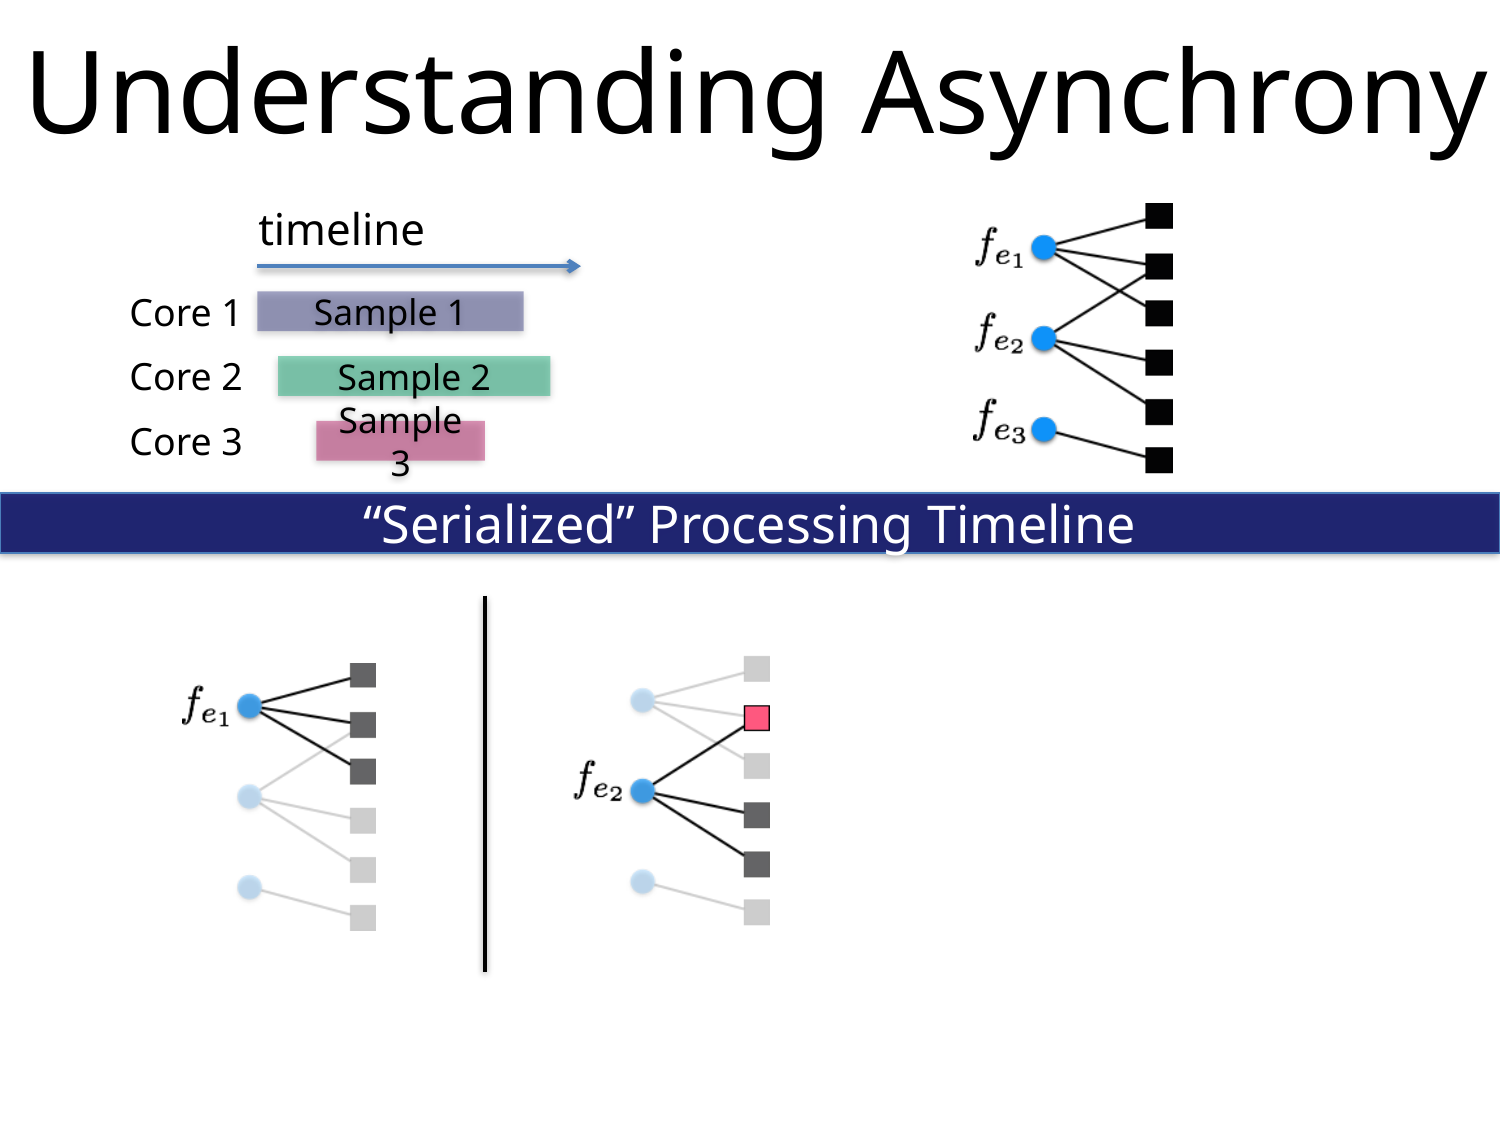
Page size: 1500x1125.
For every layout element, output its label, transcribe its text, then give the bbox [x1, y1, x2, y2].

text_box Sample 1 [257, 291, 524, 332]
picture [973, 202, 1173, 485]
text_box “Serialized” Processing Timeline [0, 492, 1500, 554]
picture [523, 638, 770, 973]
picture [181, 663, 376, 932]
text_box timeline [243, 194, 441, 262]
text_box Core 2 [114, 345, 258, 406]
text_box Sample 2 [277, 355, 551, 397]
text_box Core 1 [114, 281, 258, 341]
title Understanding Asynchrony [6, 0, 1500, 209]
text_box Sample 3 [316, 420, 486, 461]
text_box Core 3 [114, 410, 258, 471]
